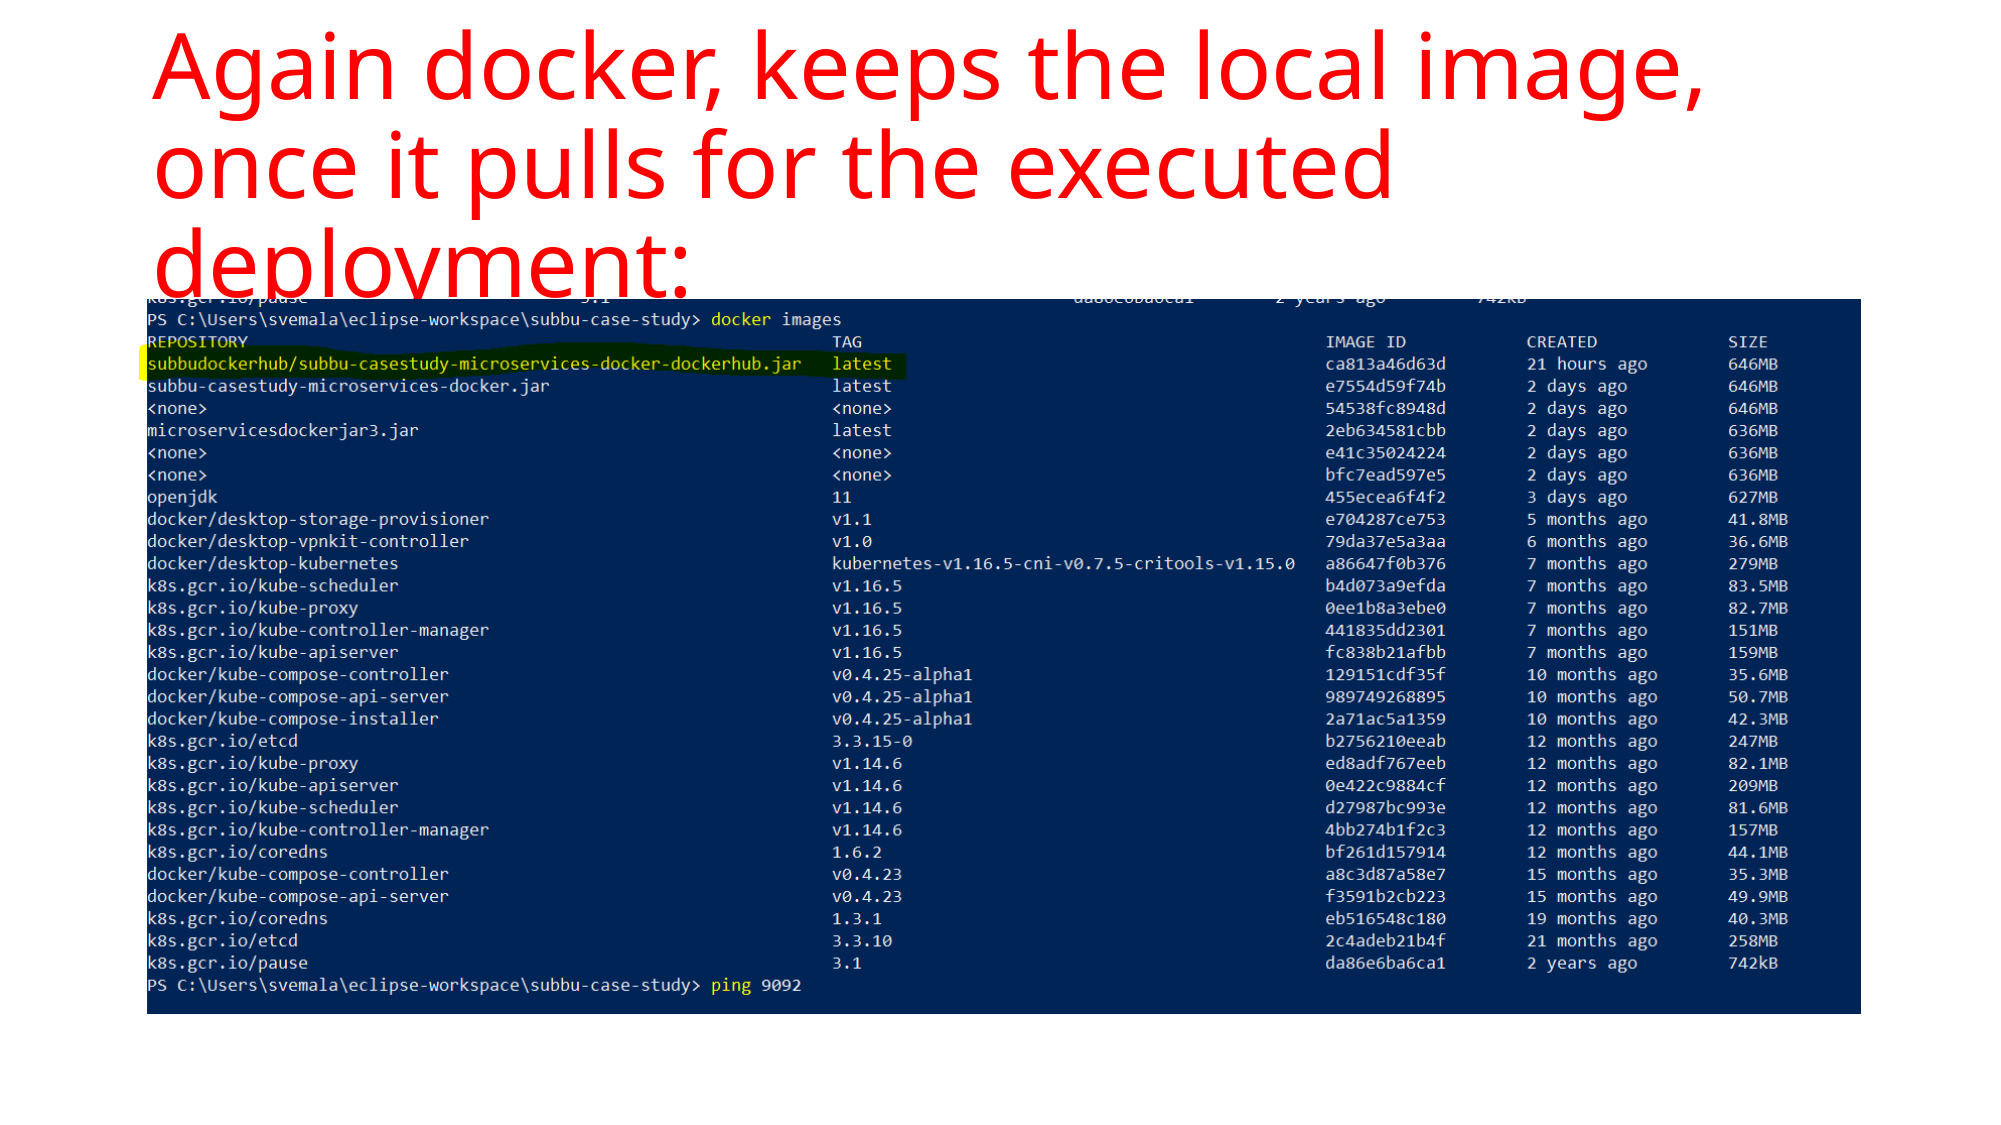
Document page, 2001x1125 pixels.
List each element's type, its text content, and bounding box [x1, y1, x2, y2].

title Again docker, keeps the local image, once it pulls for the executed deployment: [137, 59, 1863, 278]
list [139, 299, 1861, 1014]
